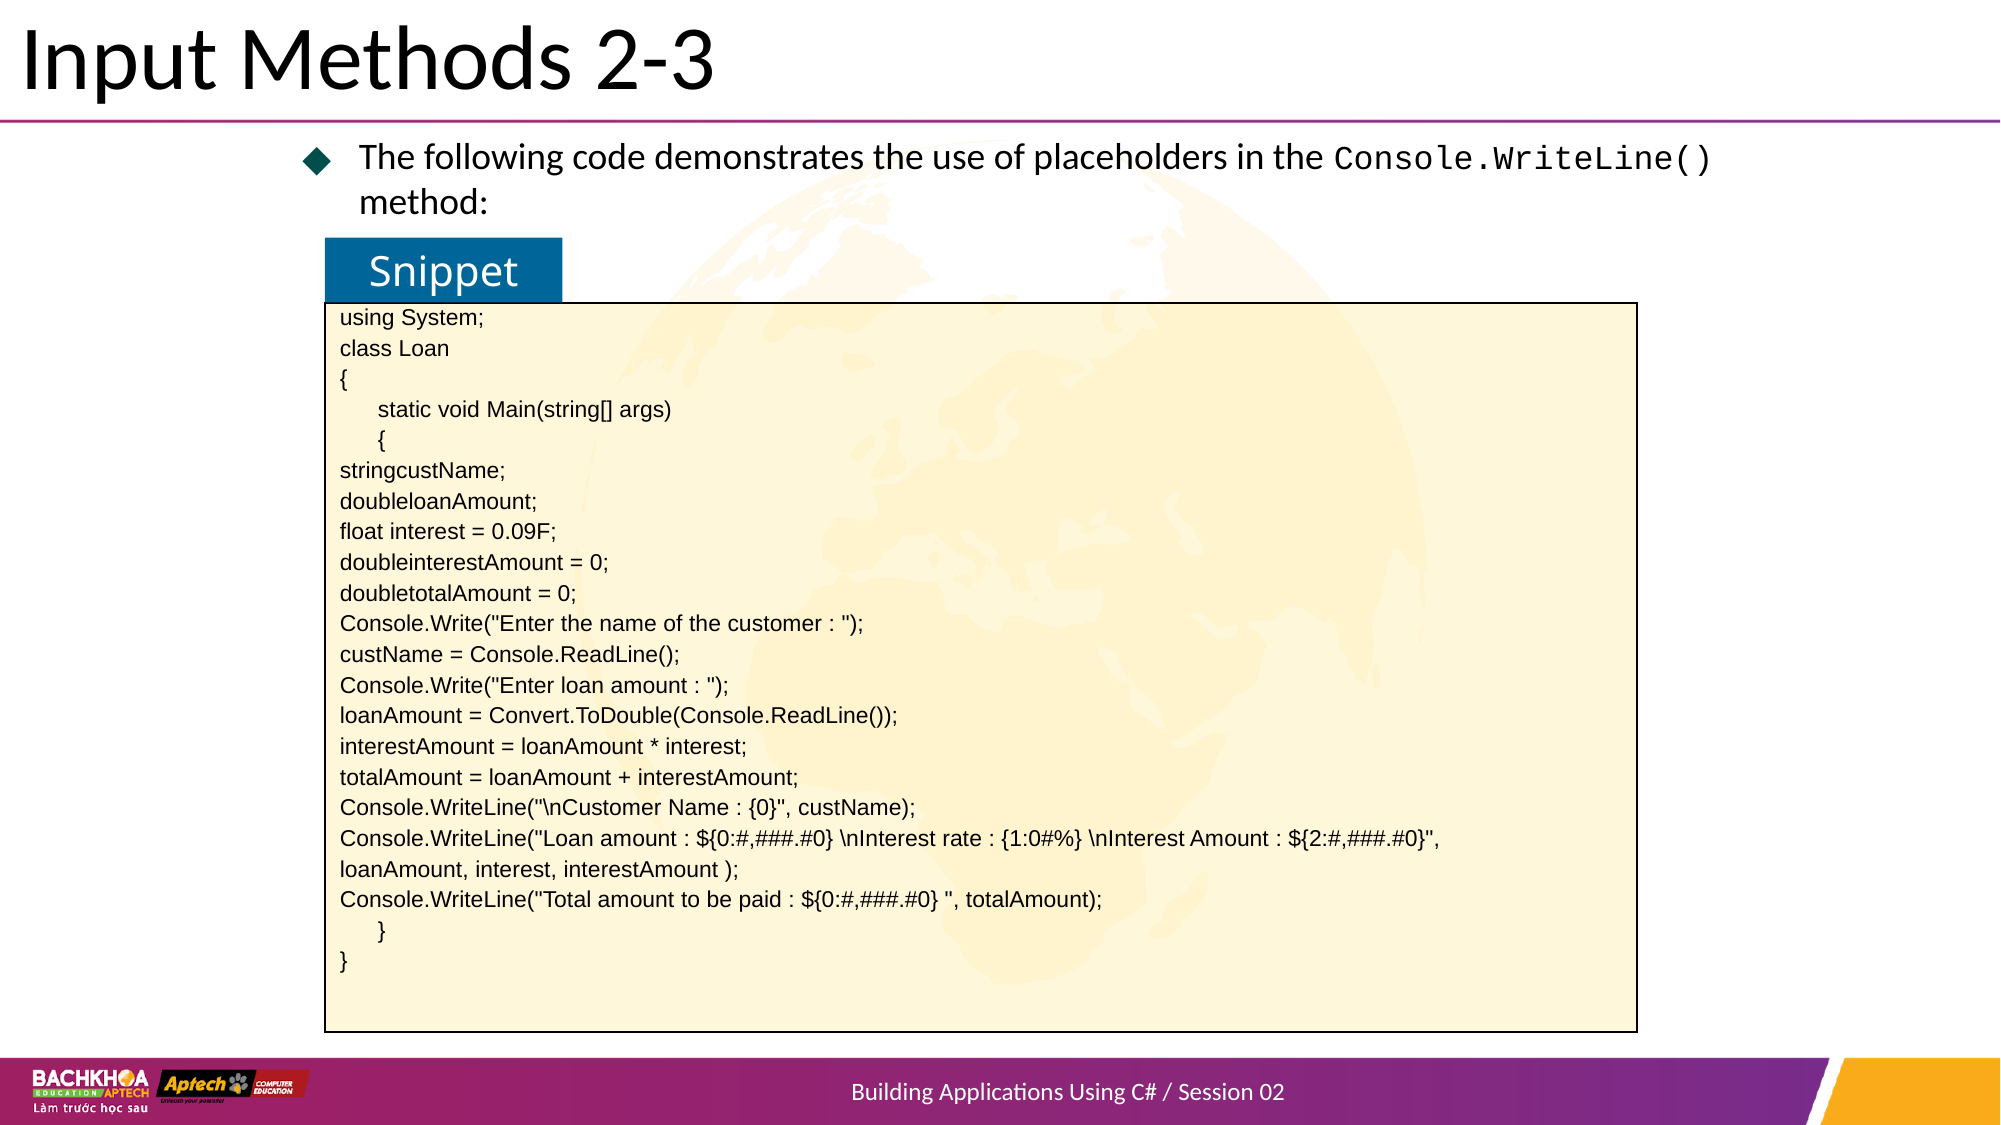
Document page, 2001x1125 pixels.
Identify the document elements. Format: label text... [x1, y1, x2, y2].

title Input Methods 2-3 [5, 3, 1993, 116]
picture [0, 0, 2001, 1125]
text_box using System; class Loan { static void Main(string[] args) { stringcustName; doubleloanAmount; float interest = 0.09F; doubleinterestAmount = 0; doubletotalAmount = 0; Console.Write("Enter the name of the customer : "); custName = Console.ReadLine(); Console.Write("Enter loan amount : "); loanAmount = Convert.ToDouble(Console.ReadLine()); interestAmount = loanAmount * interest; totalAmount = loanAmount + interestAmount; Console.WriteLine("\nCustomer Name : {0}", custName); Console.WriteLine("Loan amount : ${0:#,###.#0} \nInterest rate : {1:0#%} \nInterest Amount : ${2:#,###.#0}", loanAmount, interest, interestAmount ); Console.WriteLine("Total amount to be paid : ${0:#,###.#0} ", totalAmount); } } [324, 302, 1638, 1033]
text_box Snippet [324, 237, 563, 303]
footer Building Applications Using C# / Session 02 [324, 1060, 1813, 1120]
text_box The following code demonstrates the use of placeholders in the Console.WriteLine() method: [287, 124, 1750, 1075]
